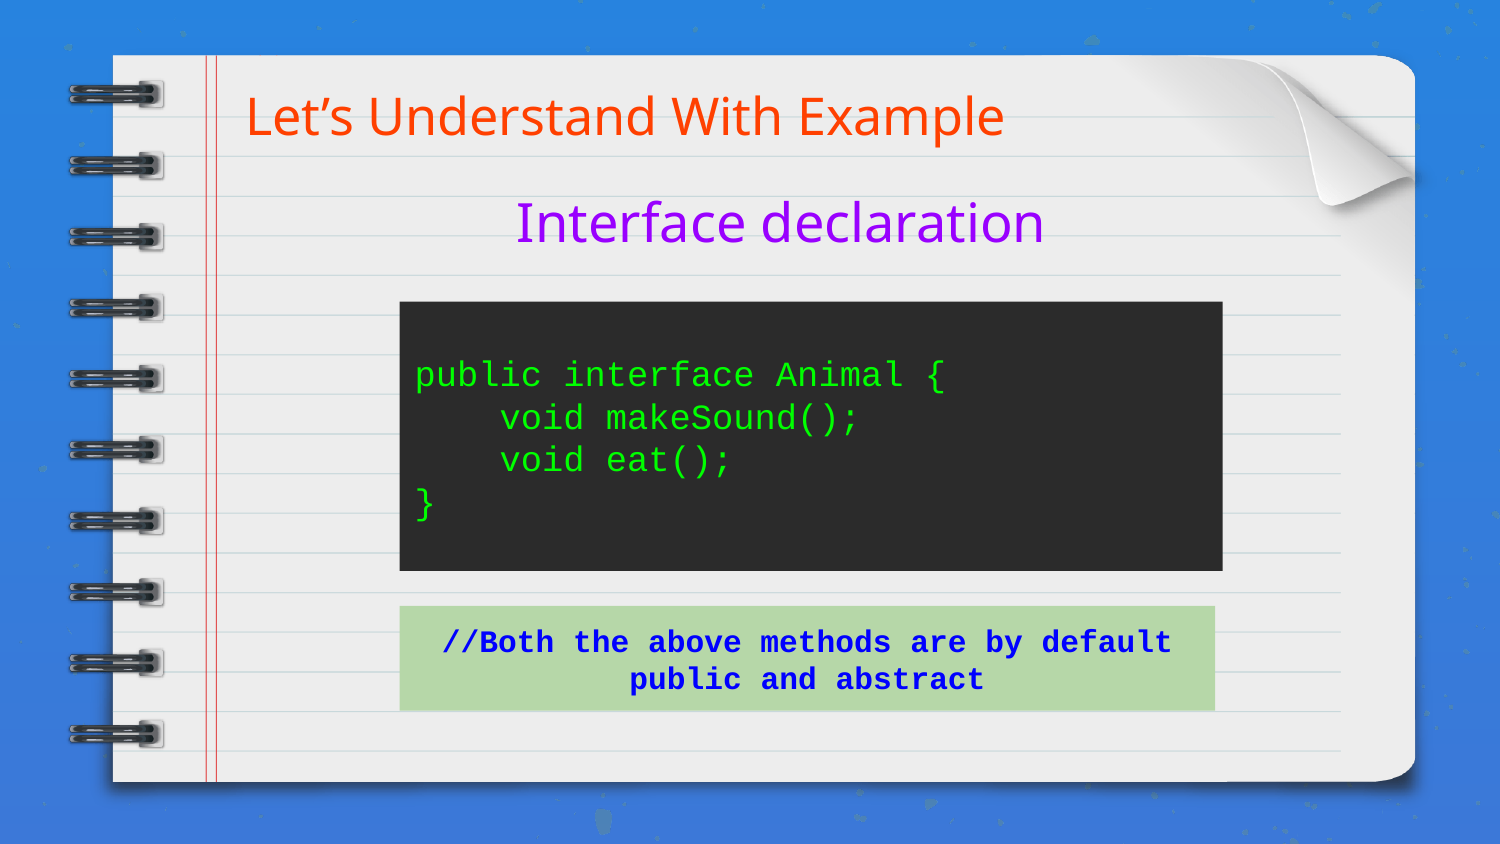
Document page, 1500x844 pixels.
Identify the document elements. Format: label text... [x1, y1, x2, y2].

text_box //Both the above methods are by default public and abstract [399, 605, 1216, 711]
picture [63, 22, 1437, 822]
title Let’s Understand With Example [230, 58, 1270, 177]
title Interface declaration [262, 163, 1302, 282]
text_box public interface Animal { void makeSound(); void eat(); } [399, 301, 1223, 571]
